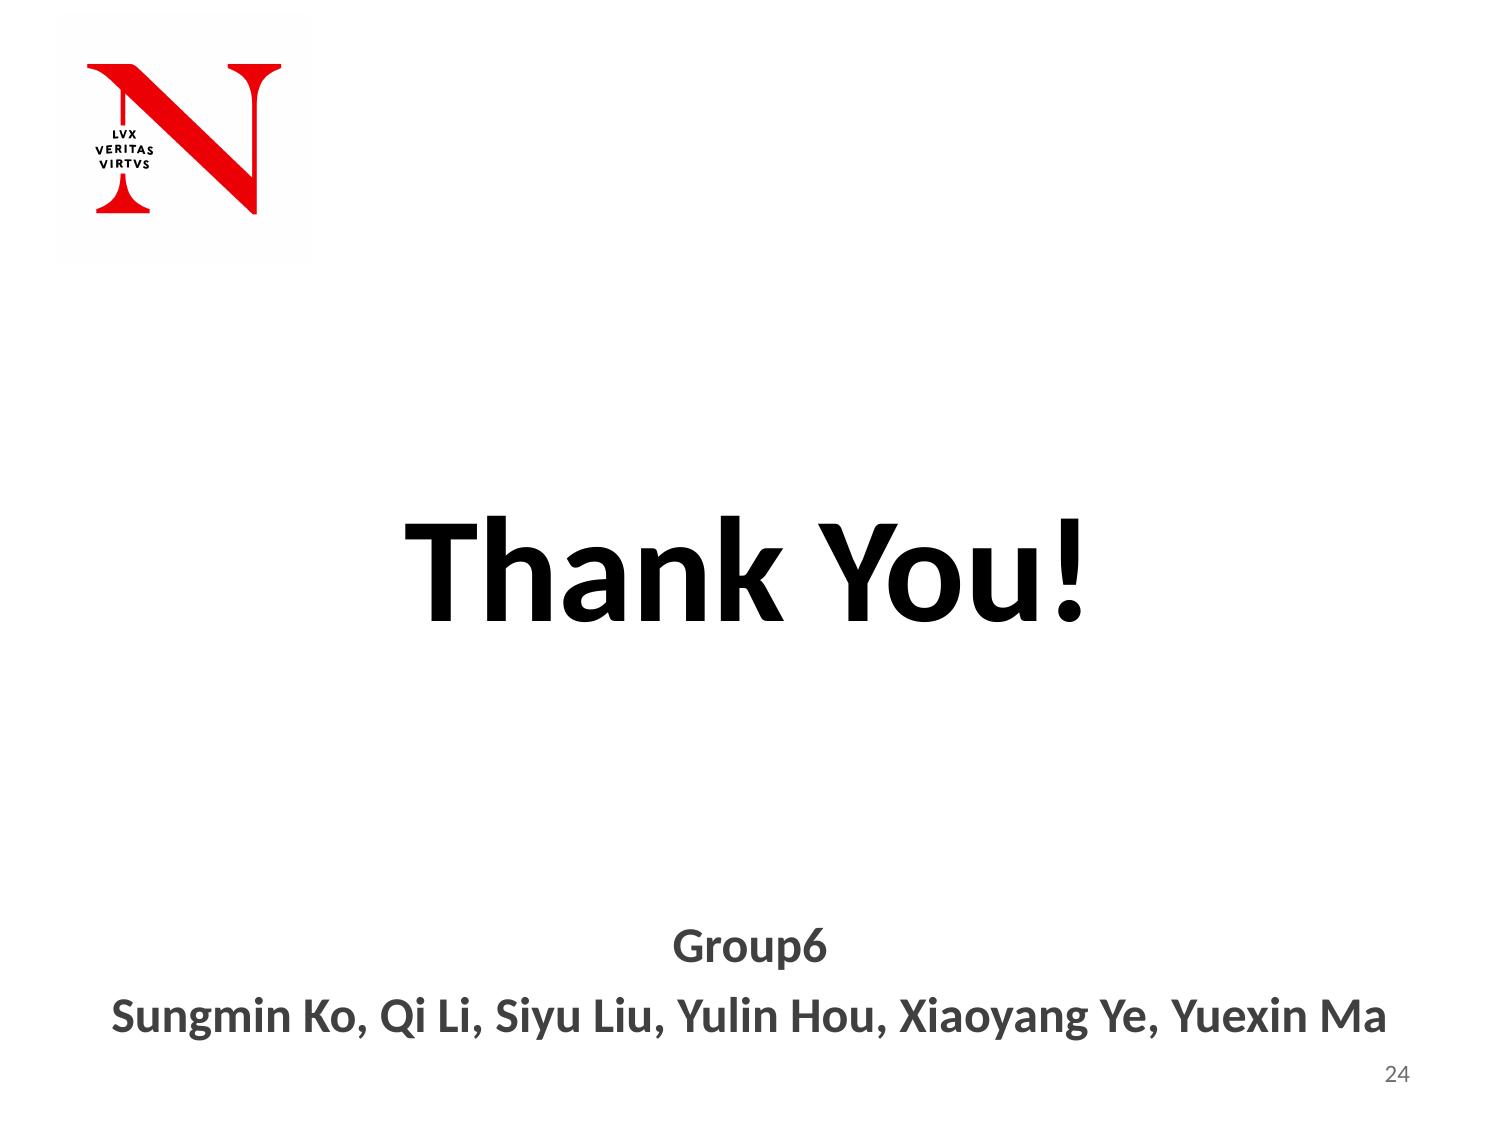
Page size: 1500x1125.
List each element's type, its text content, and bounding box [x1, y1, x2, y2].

slide_number 23 [1074, 1042, 1425, 1103]
text_box Thank You! [247, 463, 1253, 659]
picture [58, 13, 310, 265]
text_box Group6 Sungmin Ko, Qi Li, Siyu Liu, Yulin Hou, Xiaoyang Ye, Yuexin Ma [72, 905, 1428, 1050]
